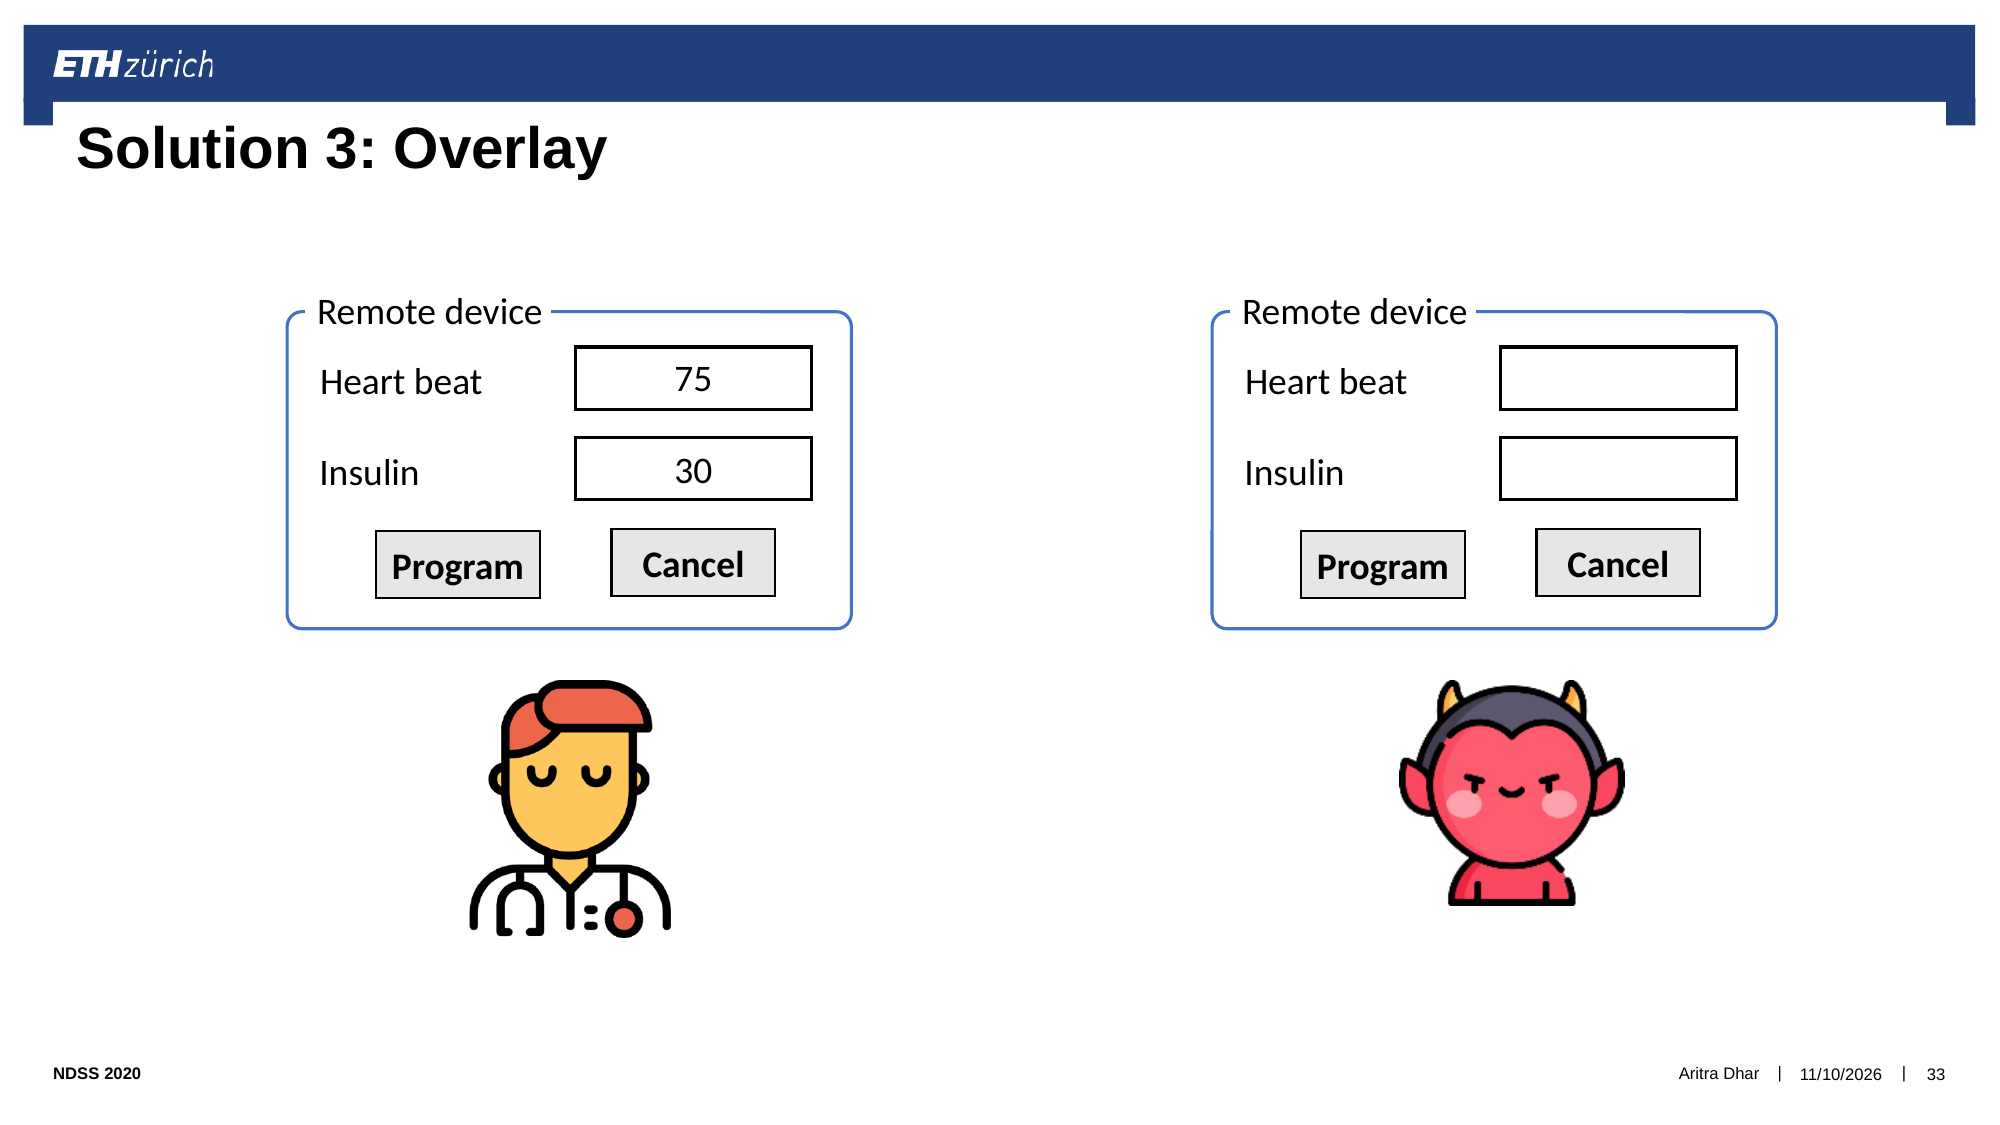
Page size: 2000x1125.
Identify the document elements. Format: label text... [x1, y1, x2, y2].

slide_number 33 [1906, 1034, 1966, 1112]
title Solution 3: Overlay [53, 101, 1946, 262]
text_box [1211, 279, 1777, 629]
picture [1399, 680, 1625, 906]
picture [440, 680, 699, 938]
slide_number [1790, 1034, 1892, 1112]
footer Aritra Dhar [999, 1034, 1760, 1111]
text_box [286, 279, 852, 629]
